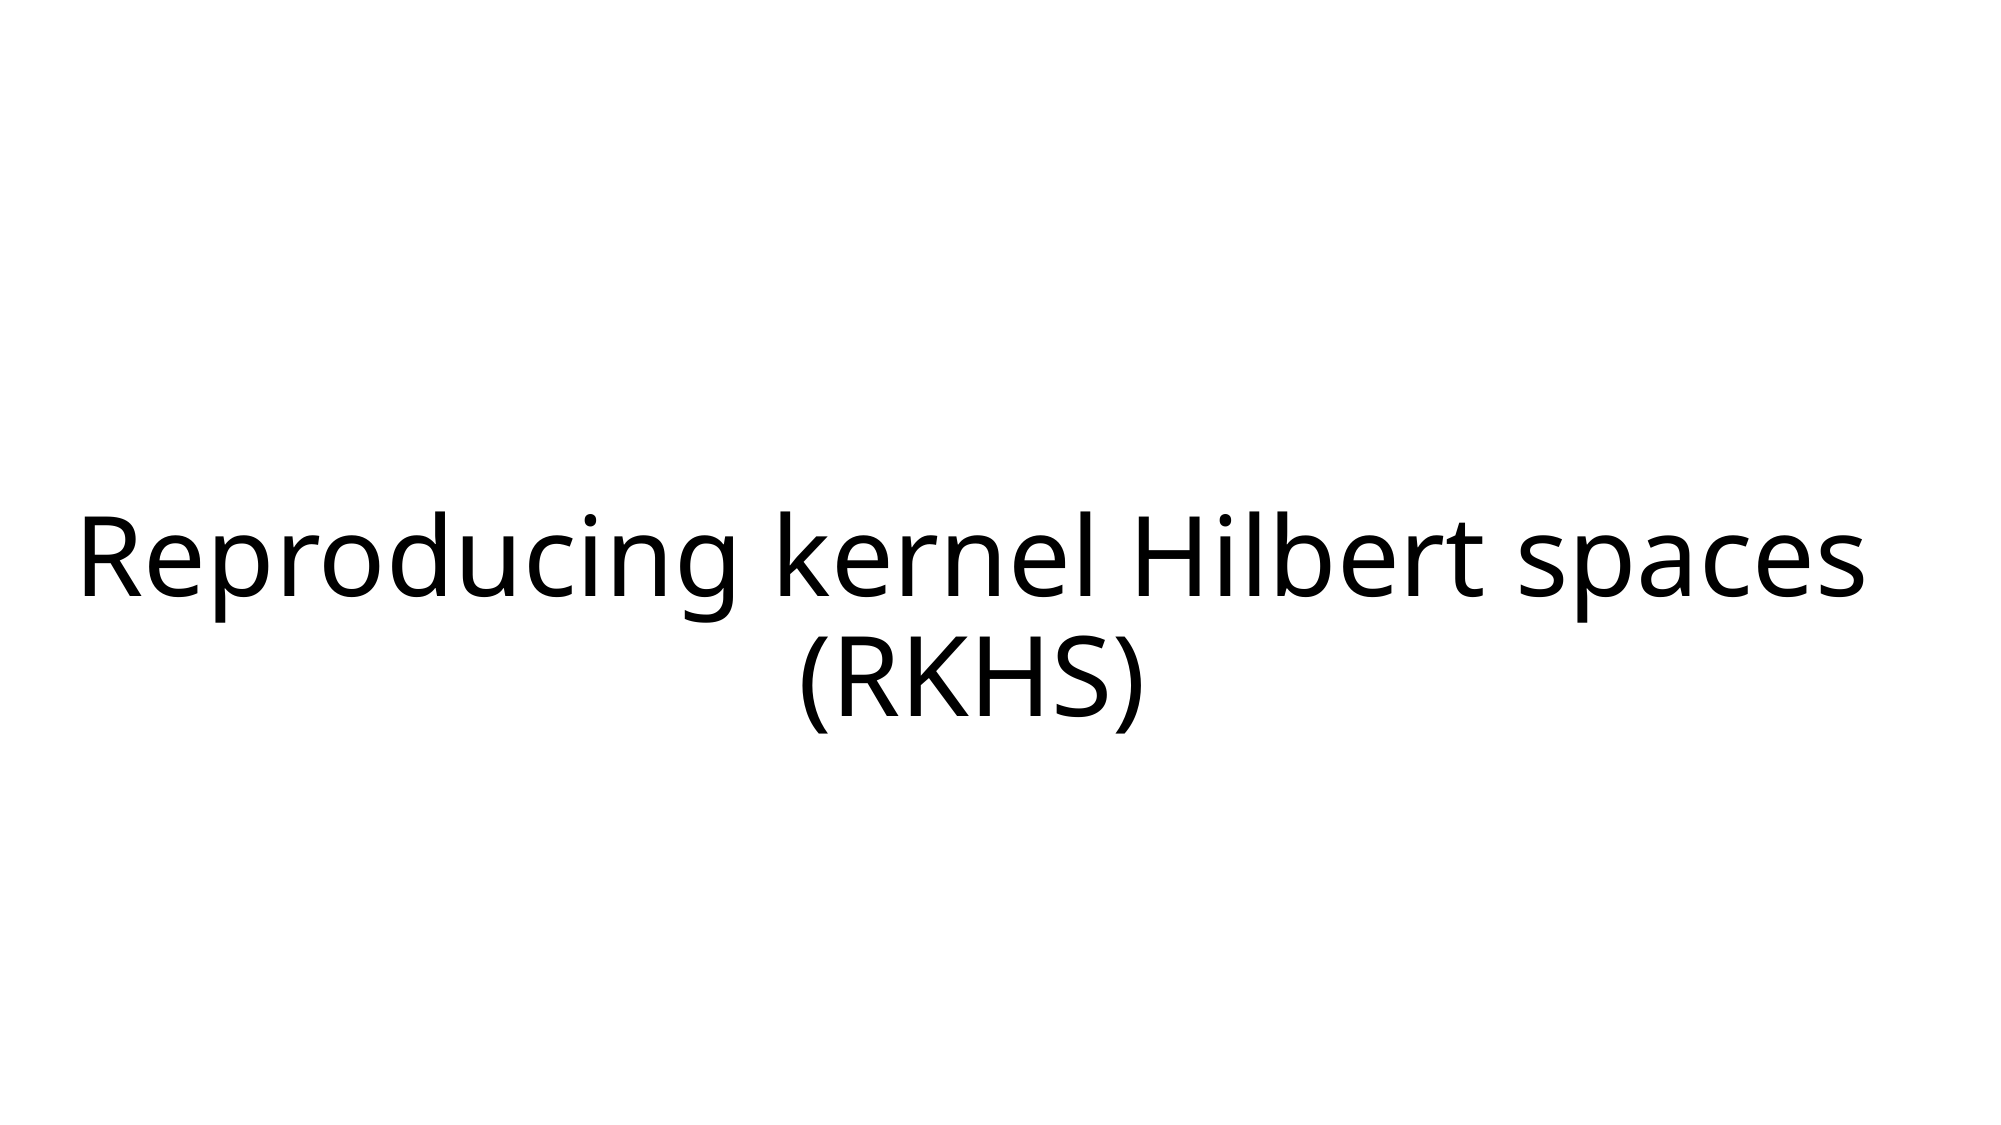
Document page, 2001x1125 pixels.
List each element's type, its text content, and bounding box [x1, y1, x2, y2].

title Reproducing kernel Hilbert spaces (RKHS) [45, 466, 1899, 775]
